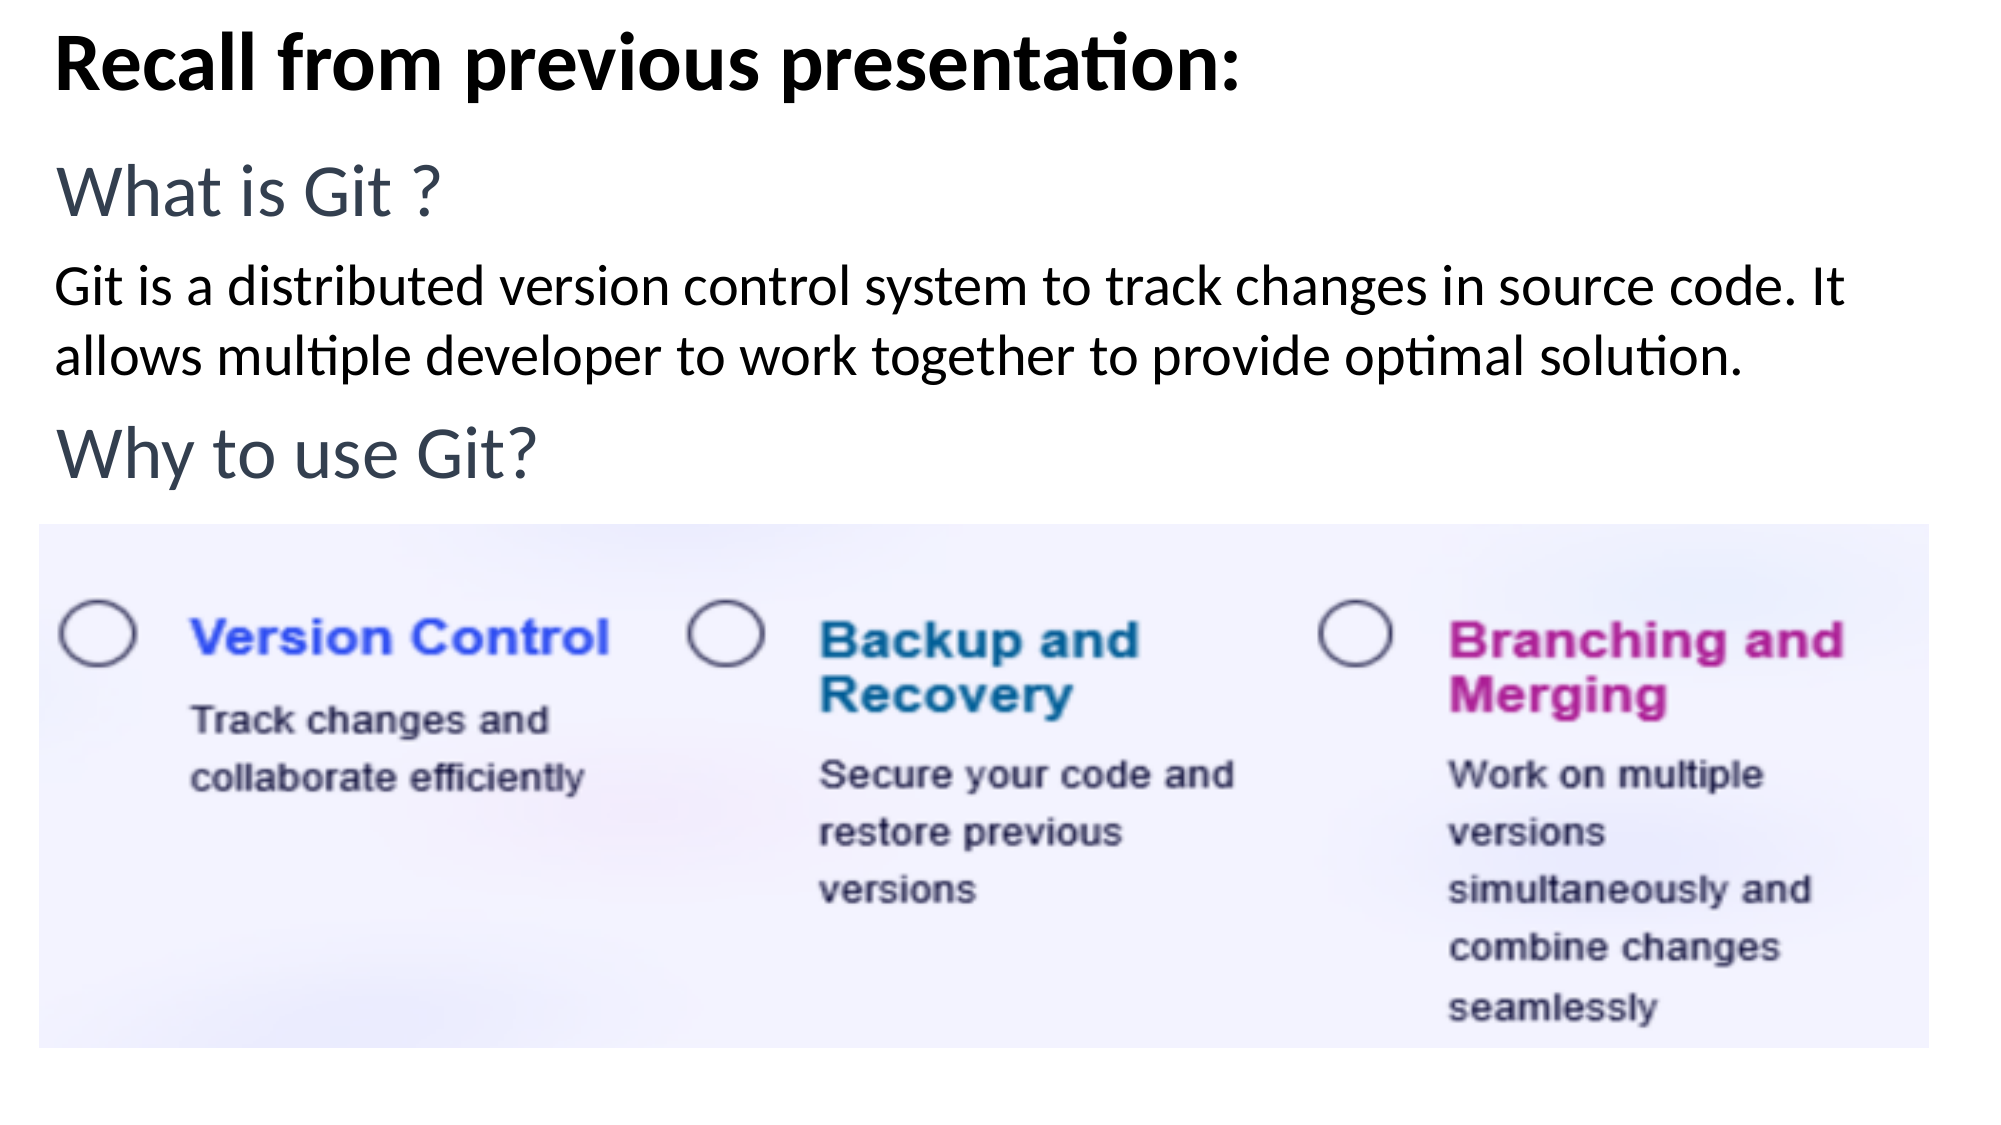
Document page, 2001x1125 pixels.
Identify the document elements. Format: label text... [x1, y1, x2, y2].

text_box Git is a distributed version control system to track changes in source code. It allows multiple developer to work together to provide optimal solution. [39, 239, 2000, 395]
text_box Why to use Git? [42, 396, 556, 501]
picture [39, 524, 1929, 1048]
text_box Recall from previous presentation: [39, 0, 1564, 215]
text_box What is Git ? [41, 133, 460, 239]
